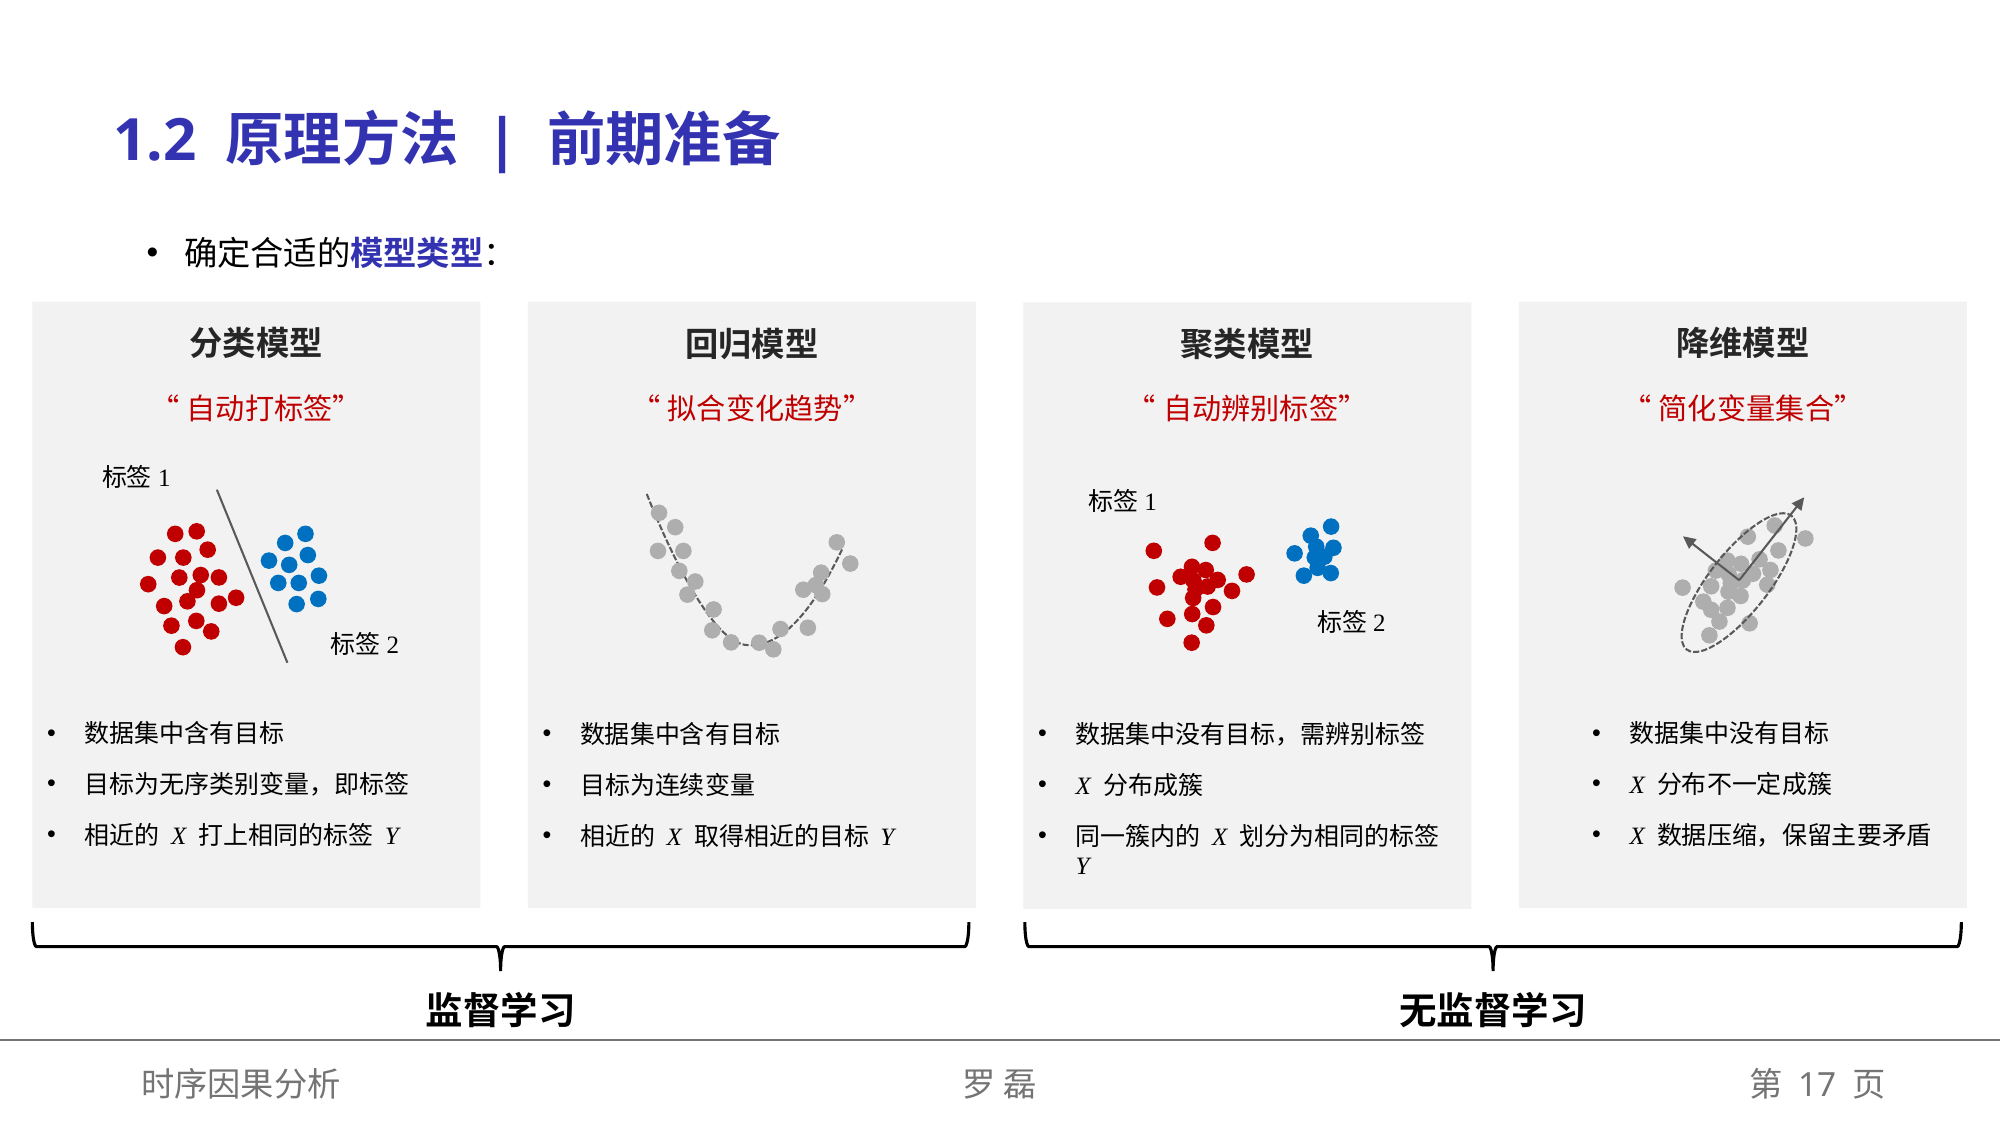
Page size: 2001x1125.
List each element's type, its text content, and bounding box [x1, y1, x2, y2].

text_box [1518, 301, 1968, 909]
text_box 确定合适的模型类型： [131, 216, 545, 295]
text_box 1.2 原理方法 | 前期准备 [98, 94, 795, 180]
text_box 监督学习 [395, 979, 606, 1040]
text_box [527, 301, 977, 909]
text_box [1023, 922, 1963, 972]
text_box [1022, 301, 1472, 910]
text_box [31, 301, 481, 909]
text_box [30, 922, 971, 972]
text_box 无监督学习 [1375, 979, 1611, 1040]
